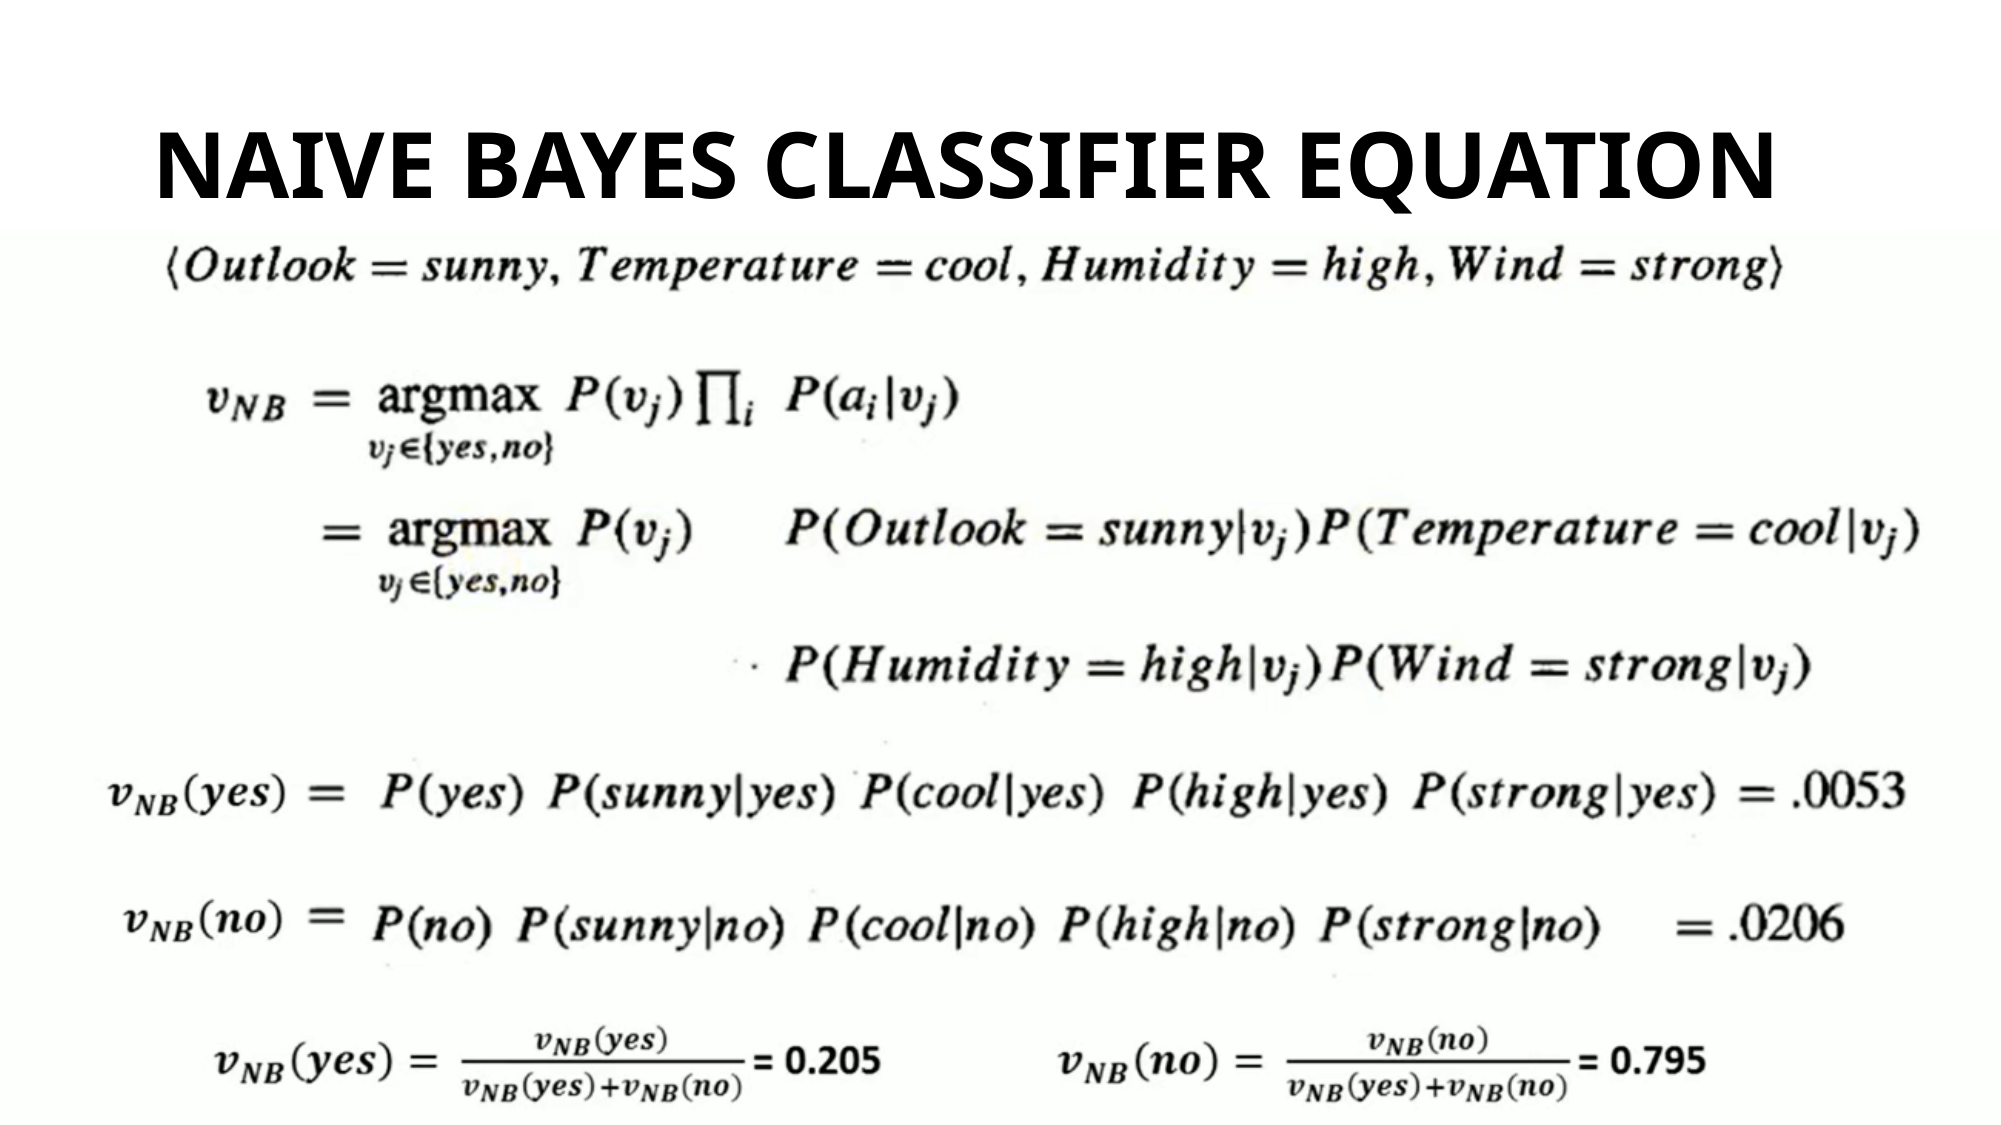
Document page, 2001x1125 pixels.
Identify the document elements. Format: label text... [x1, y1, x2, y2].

title NAIVE BAYES CLASSIFIER EQUATION [137, 59, 1863, 230]
picture [0, 230, 2000, 1125]
